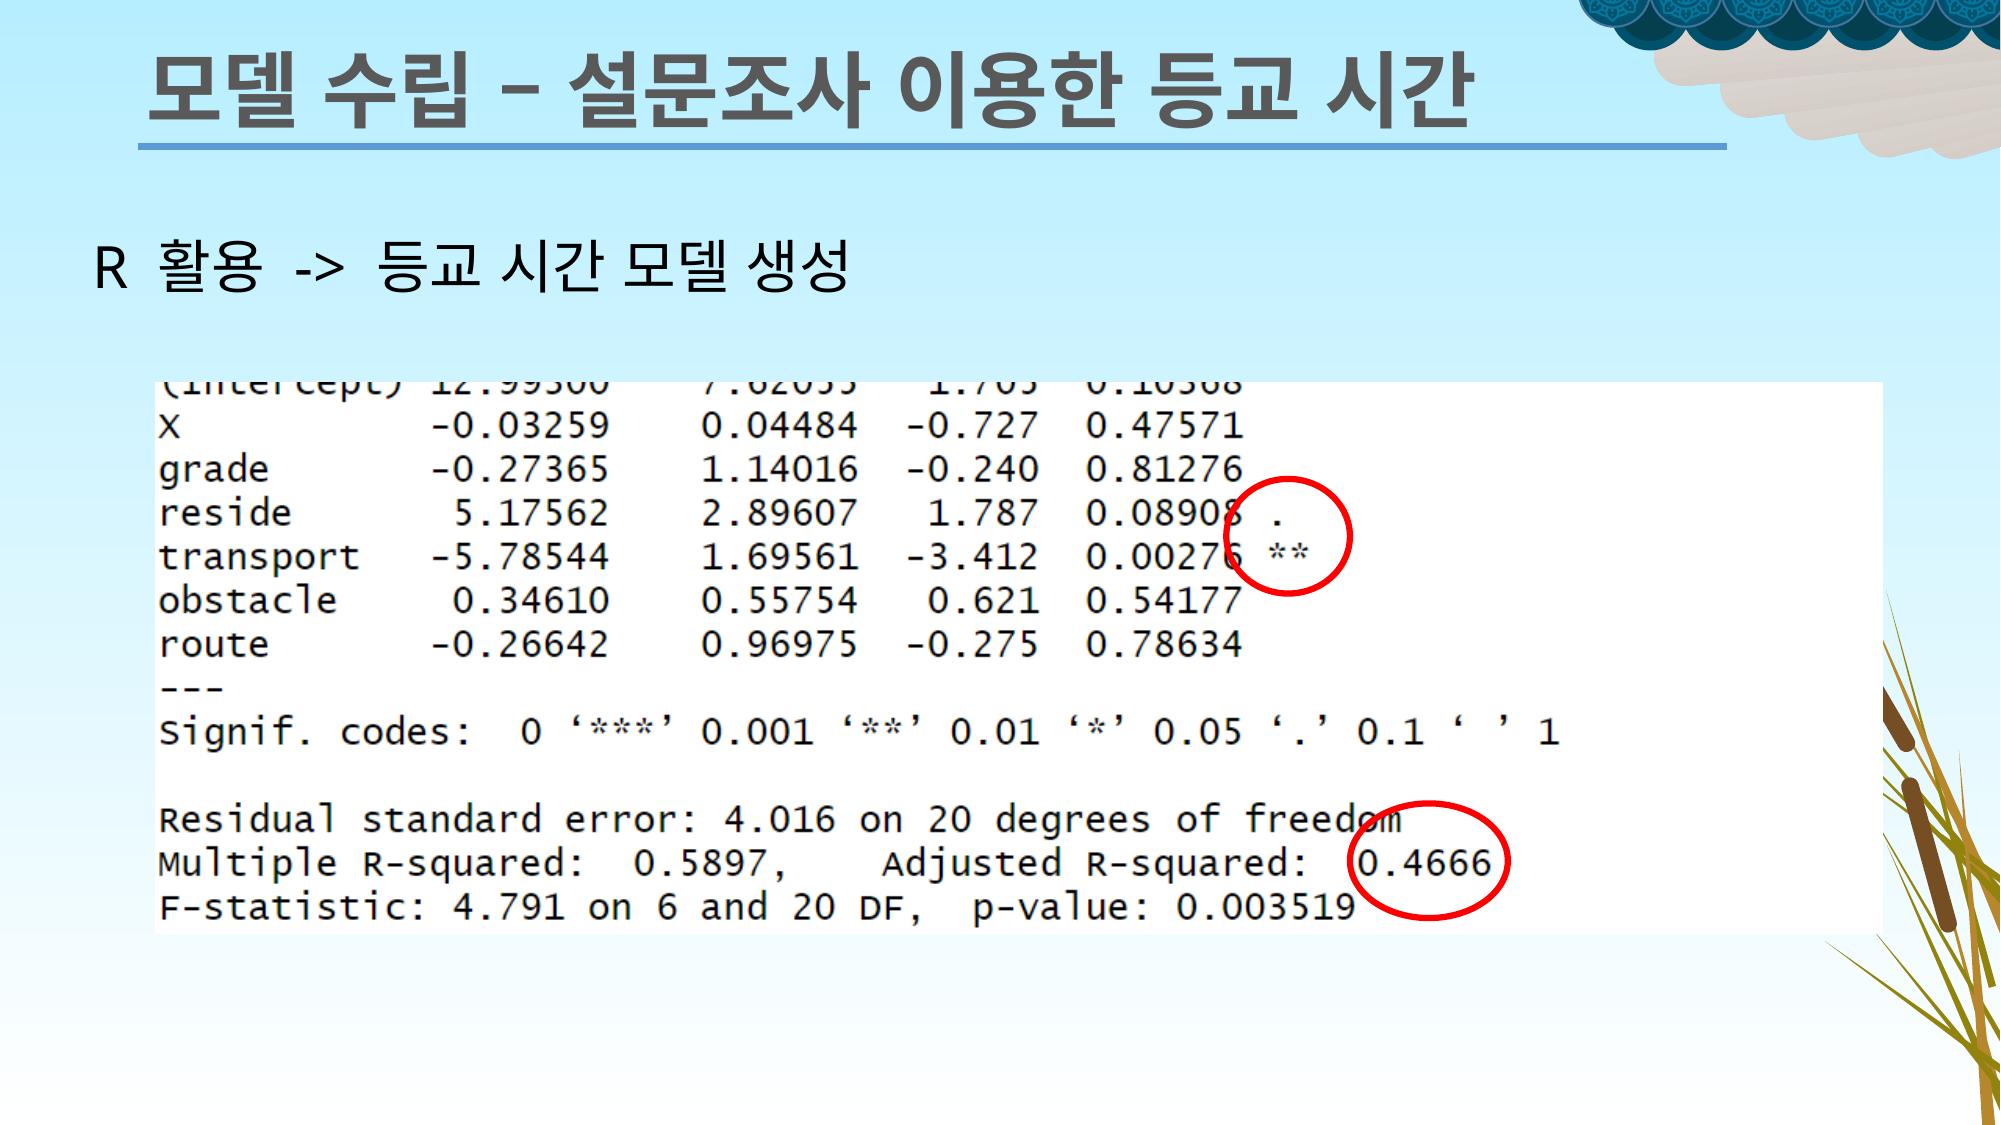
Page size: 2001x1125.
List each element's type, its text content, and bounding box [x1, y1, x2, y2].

picture [155, 382, 1883, 934]
text_box 모델 수립 – 설문조사 이용한 등교 시간 [131, 30, 1578, 146]
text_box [1578, 0, 2000, 151]
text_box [1734, 580, 2000, 1125]
text_box R 활용 -> 등교 시간 모델 생성 [77, 222, 1785, 308]
